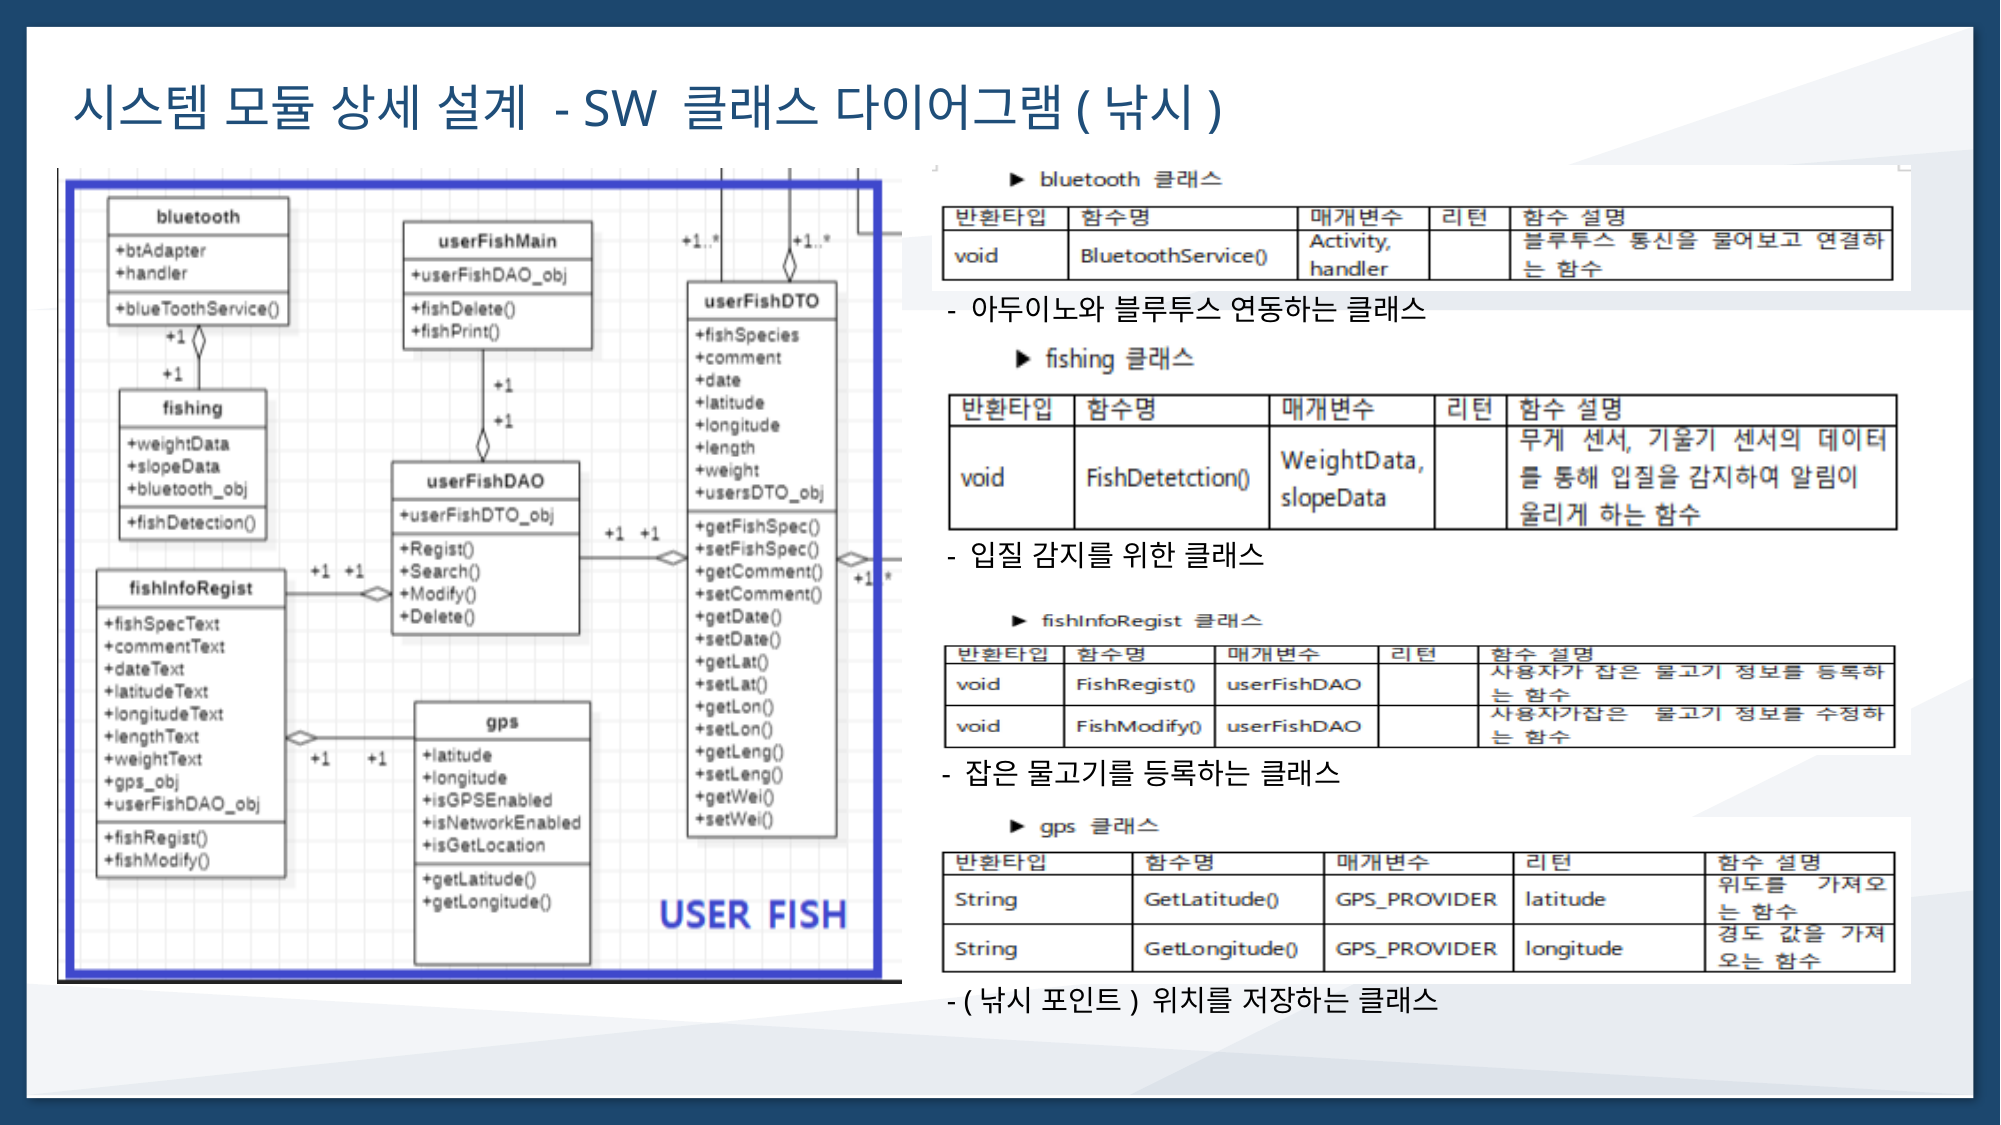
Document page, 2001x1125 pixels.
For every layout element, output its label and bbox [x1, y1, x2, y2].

picture [57, 168, 902, 984]
picture [932, 344, 1911, 542]
picture [932, 609, 1911, 755]
text_box [26, 26, 1974, 1099]
picture [932, 165, 1911, 291]
picture [932, 817, 1911, 984]
